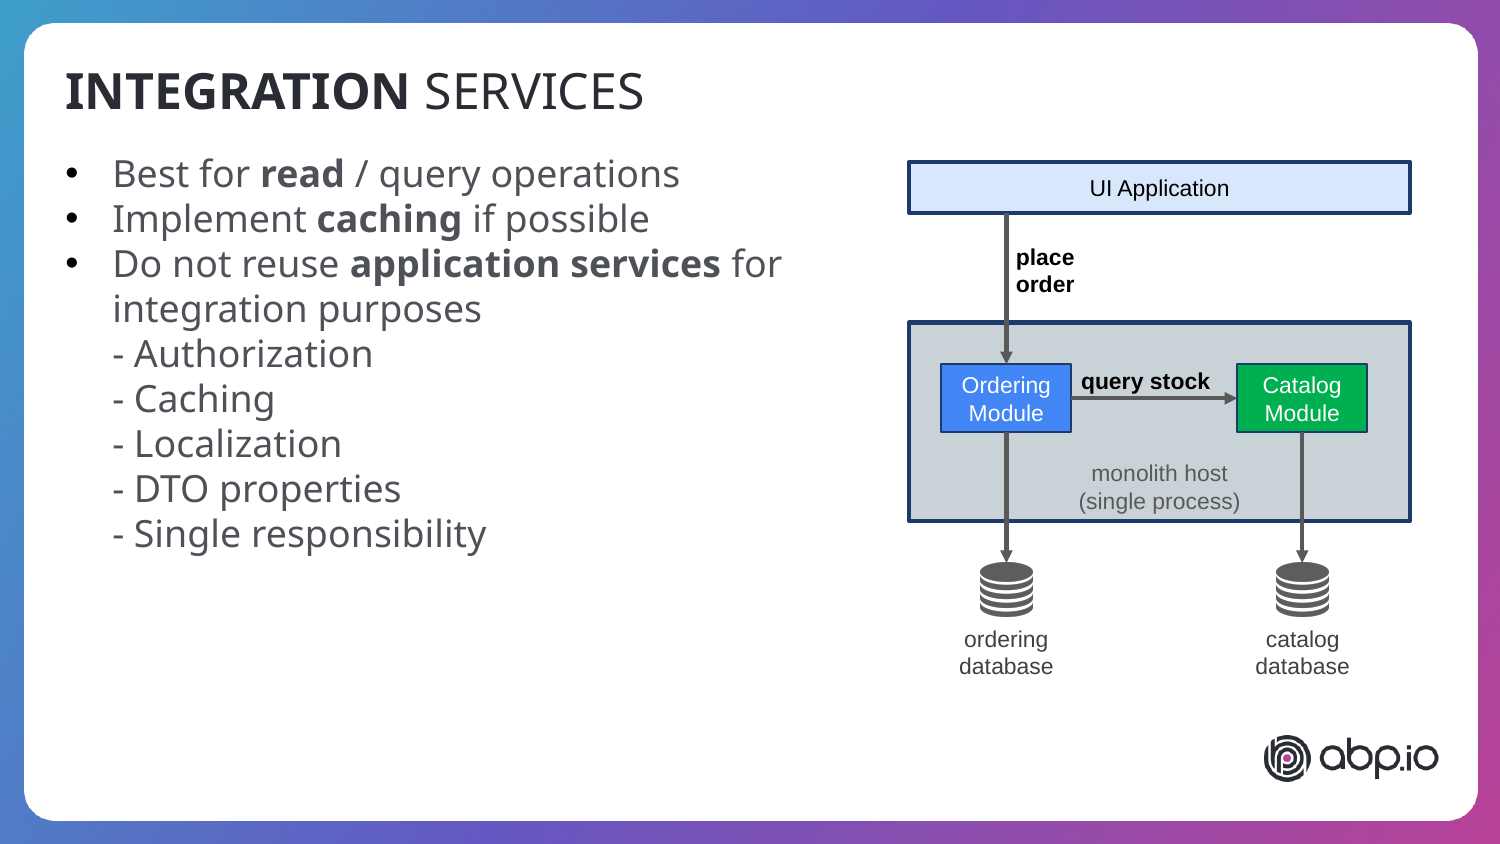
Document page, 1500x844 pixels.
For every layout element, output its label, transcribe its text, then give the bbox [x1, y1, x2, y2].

text_box Catalog Module [1235, 362, 1369, 434]
text_box Best for read / query operations Implement caching if possible Do not reuse application services for integration purposes - Authorization - Caching - Localization - DTO properties - Single responsibility [50, 135, 837, 722]
text_box monolith host (single process) [907, 320, 1004, 523]
text_box INTEGRATION SERVICES [50, 44, 1430, 136]
text_box monolith host (single process) [1009, 406, 1300, 523]
text_box ordering database [944, 616, 1069, 687]
text_box catalog database [1240, 616, 1365, 687]
text_box query stock [1066, 359, 1225, 402]
text_box place order [1010, 234, 1090, 305]
text_box monolith host (single process) [1010, 320, 1412, 523]
text_box UI Application [907, 160, 1412, 215]
text_box Ordering Module [939, 362, 1073, 434]
picture [0, 0, 1500, 844]
